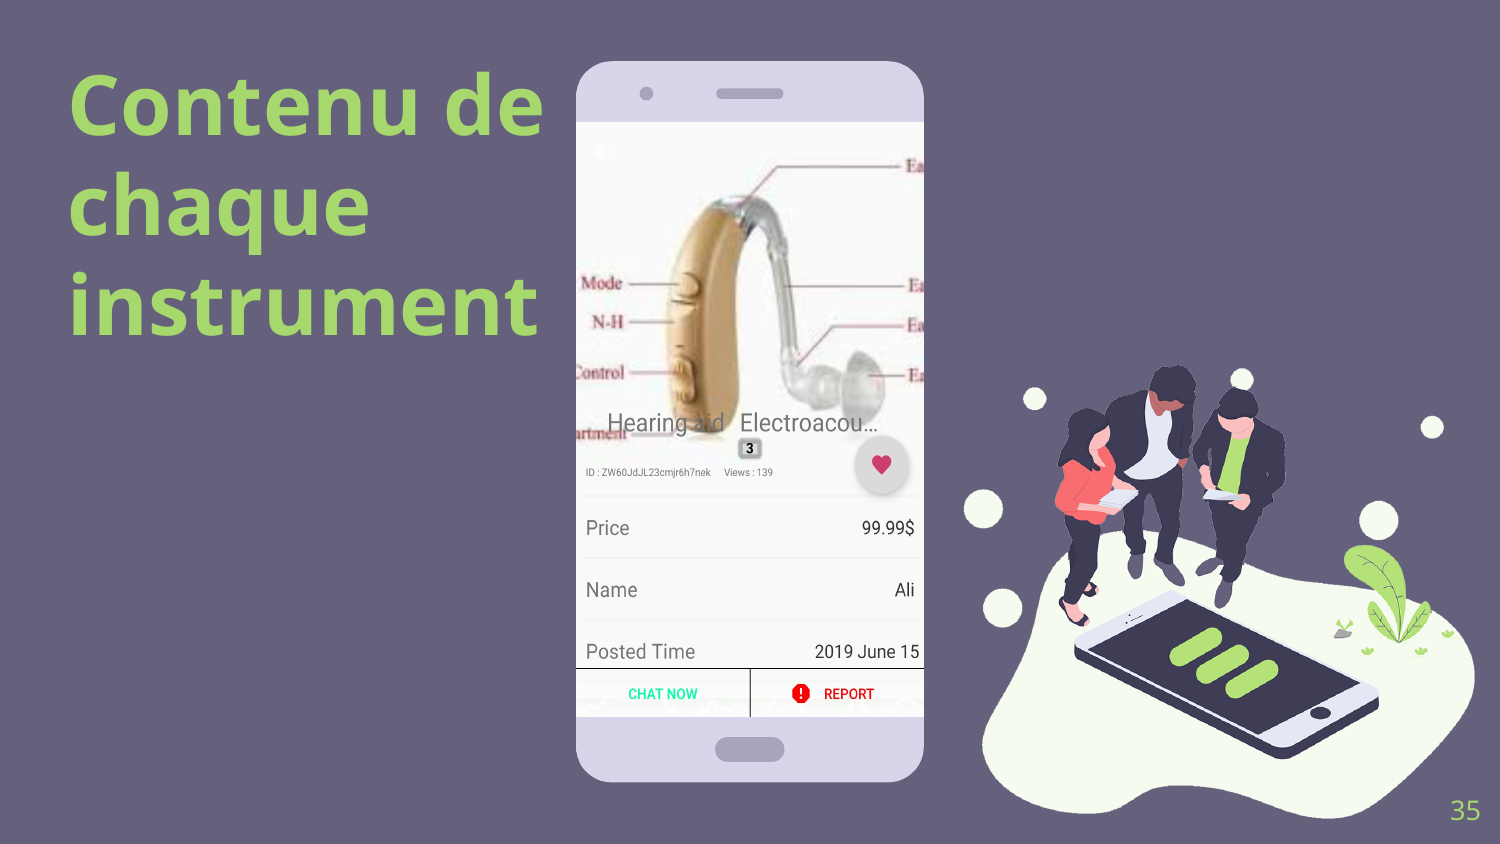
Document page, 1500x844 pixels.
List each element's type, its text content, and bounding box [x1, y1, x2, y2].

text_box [575, 724, 925, 783]
title Contenu de chaque instrument [67, 44, 563, 353]
picture [963, 365, 1475, 819]
slide_number 35 [1391, 779, 1482, 844]
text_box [575, 60, 925, 120]
picture [575, 121, 925, 717]
